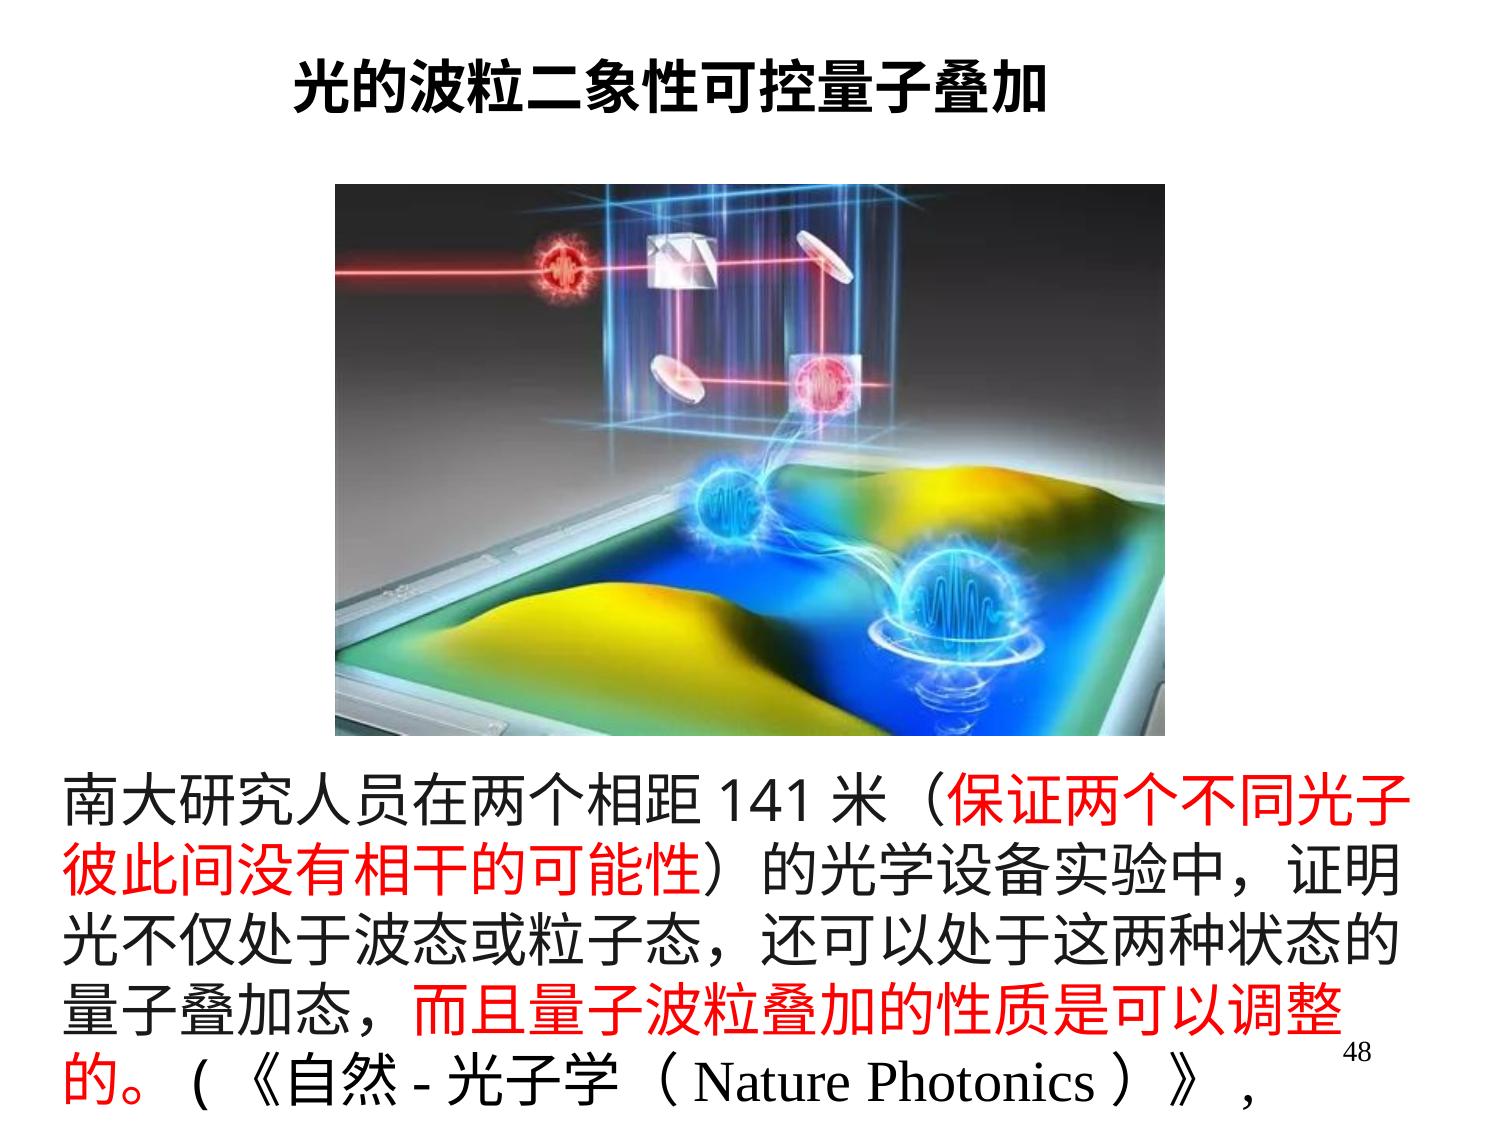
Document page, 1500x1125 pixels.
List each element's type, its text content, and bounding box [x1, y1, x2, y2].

text_box 南大研究人员在两个相距141米（保证两个不同光子彼此间没有相干的可能性）的光学设备实验中，证明光不仅处于波态或粒子态，还可以处于这两种状态的量子叠加态，而且量子波粒叠加的性质是可以调整的。(《自然-光子学（Nature Photonics）》, 2019.9) [47, 755, 1453, 1125]
picture [335, 184, 1165, 737]
text_box 光的波粒二象性可控量子叠加 [277, 43, 1255, 128]
